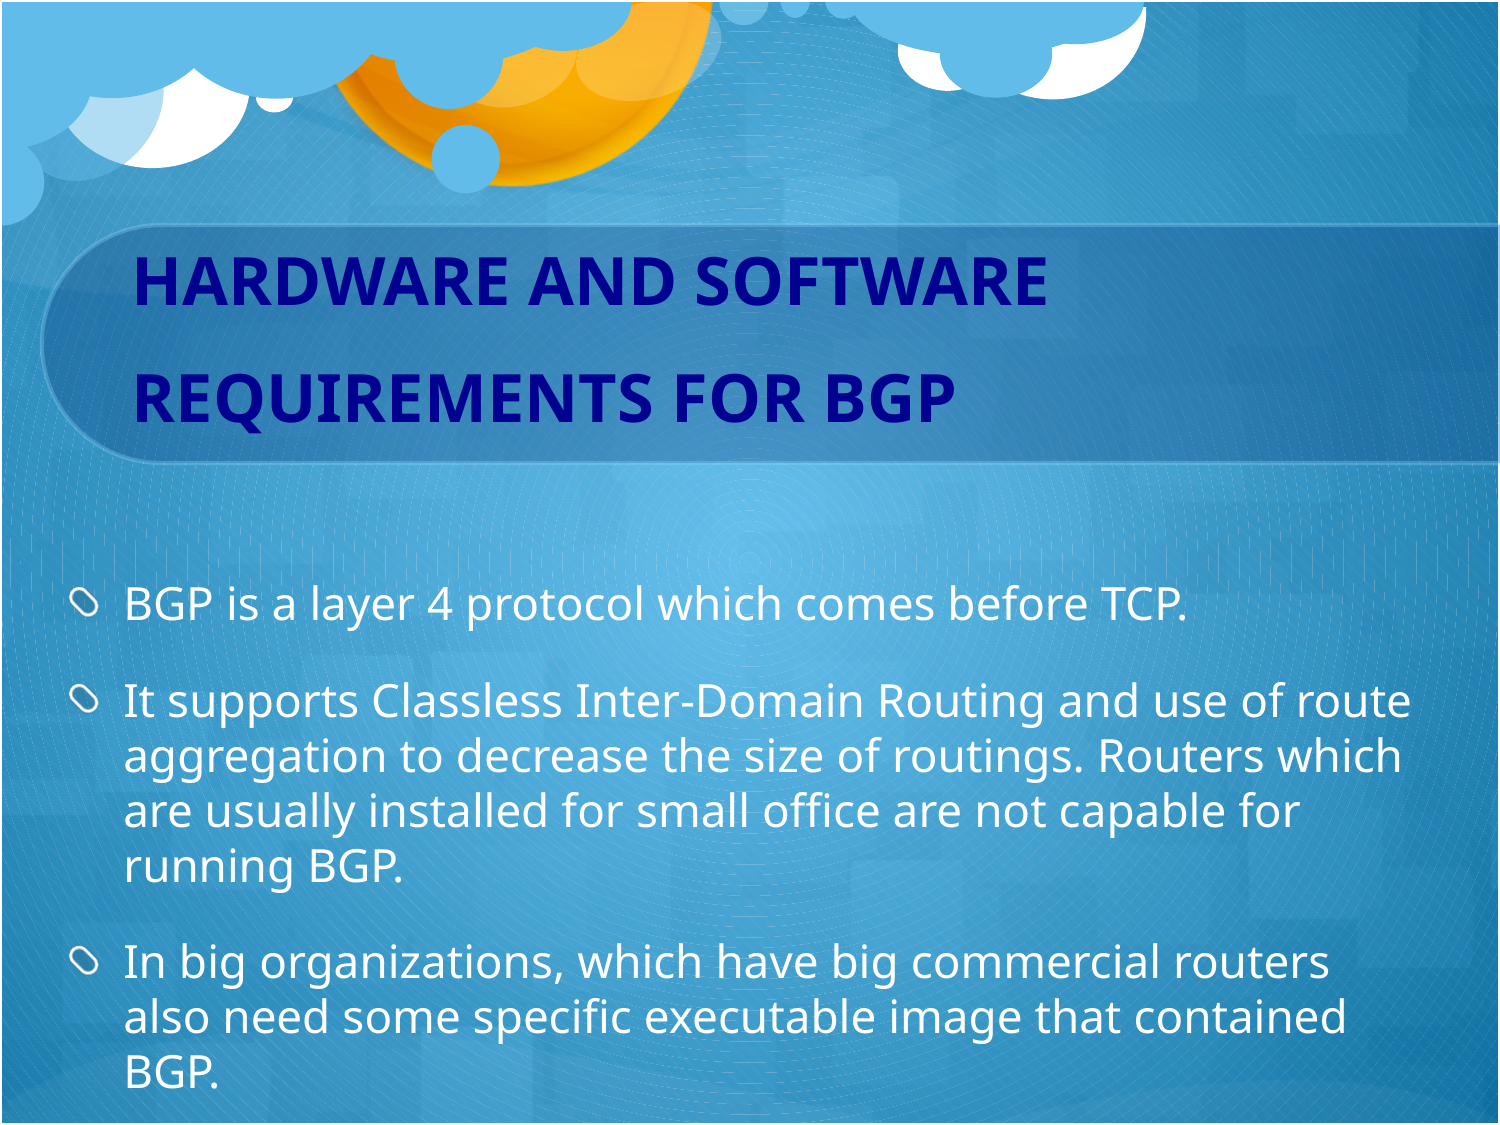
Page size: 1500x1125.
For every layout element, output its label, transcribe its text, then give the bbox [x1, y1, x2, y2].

picture [2, 2, 1498, 1123]
picture [44, 228, 1497, 460]
list BGP is a layer 4 protocol which comes before TCP. It supports Classless Inter-Domain Routing and use of route aggregation to decrease the size of routings. Routers which are usually installed for small office are not capable for running BGP. In big organizations, which have big commercial routers also need some specific executable image that contained BGP. [52, 507, 1429, 1106]
list [1] D.G.Andersen, N.Feamster, S.Bauer and H.Balakrishnan, Topology inference from BGP routing dynamics, Internet Measurement Workshop 2002, 2002. [2] G.Huston, Analyzing the Internet’s BGP routing table, The Internet Protocol Journal, 4(1), March 2001. [3] G.Huston, BGP routing table statistics, http://www.telstra.net/ops/bgp/ [4] G.Huston, BGP Update Presented on the routing area meeting at 54th IETF, July 2002. [5] G. Huston, Commentary on inter-domain routing in the Internet, Internet RFC 3221. [6]. Chen, E., Y. Rekhter, “Outbound Route Filtering apability for BGP-4”, Internet Draft: http://www.ietf.org/internet-drafts/draft-ietf-idr-route-filter-16.txt [7]. Christian, B., and T. Tauber, “BGP Security Requirements”, draft-ietf-rpsecbgpsecrec-07, Feb. 13, 2007. [39, 222, 1498, 457]
title HArdware and software requirements for bgp [116, 292, 1482, 463]
